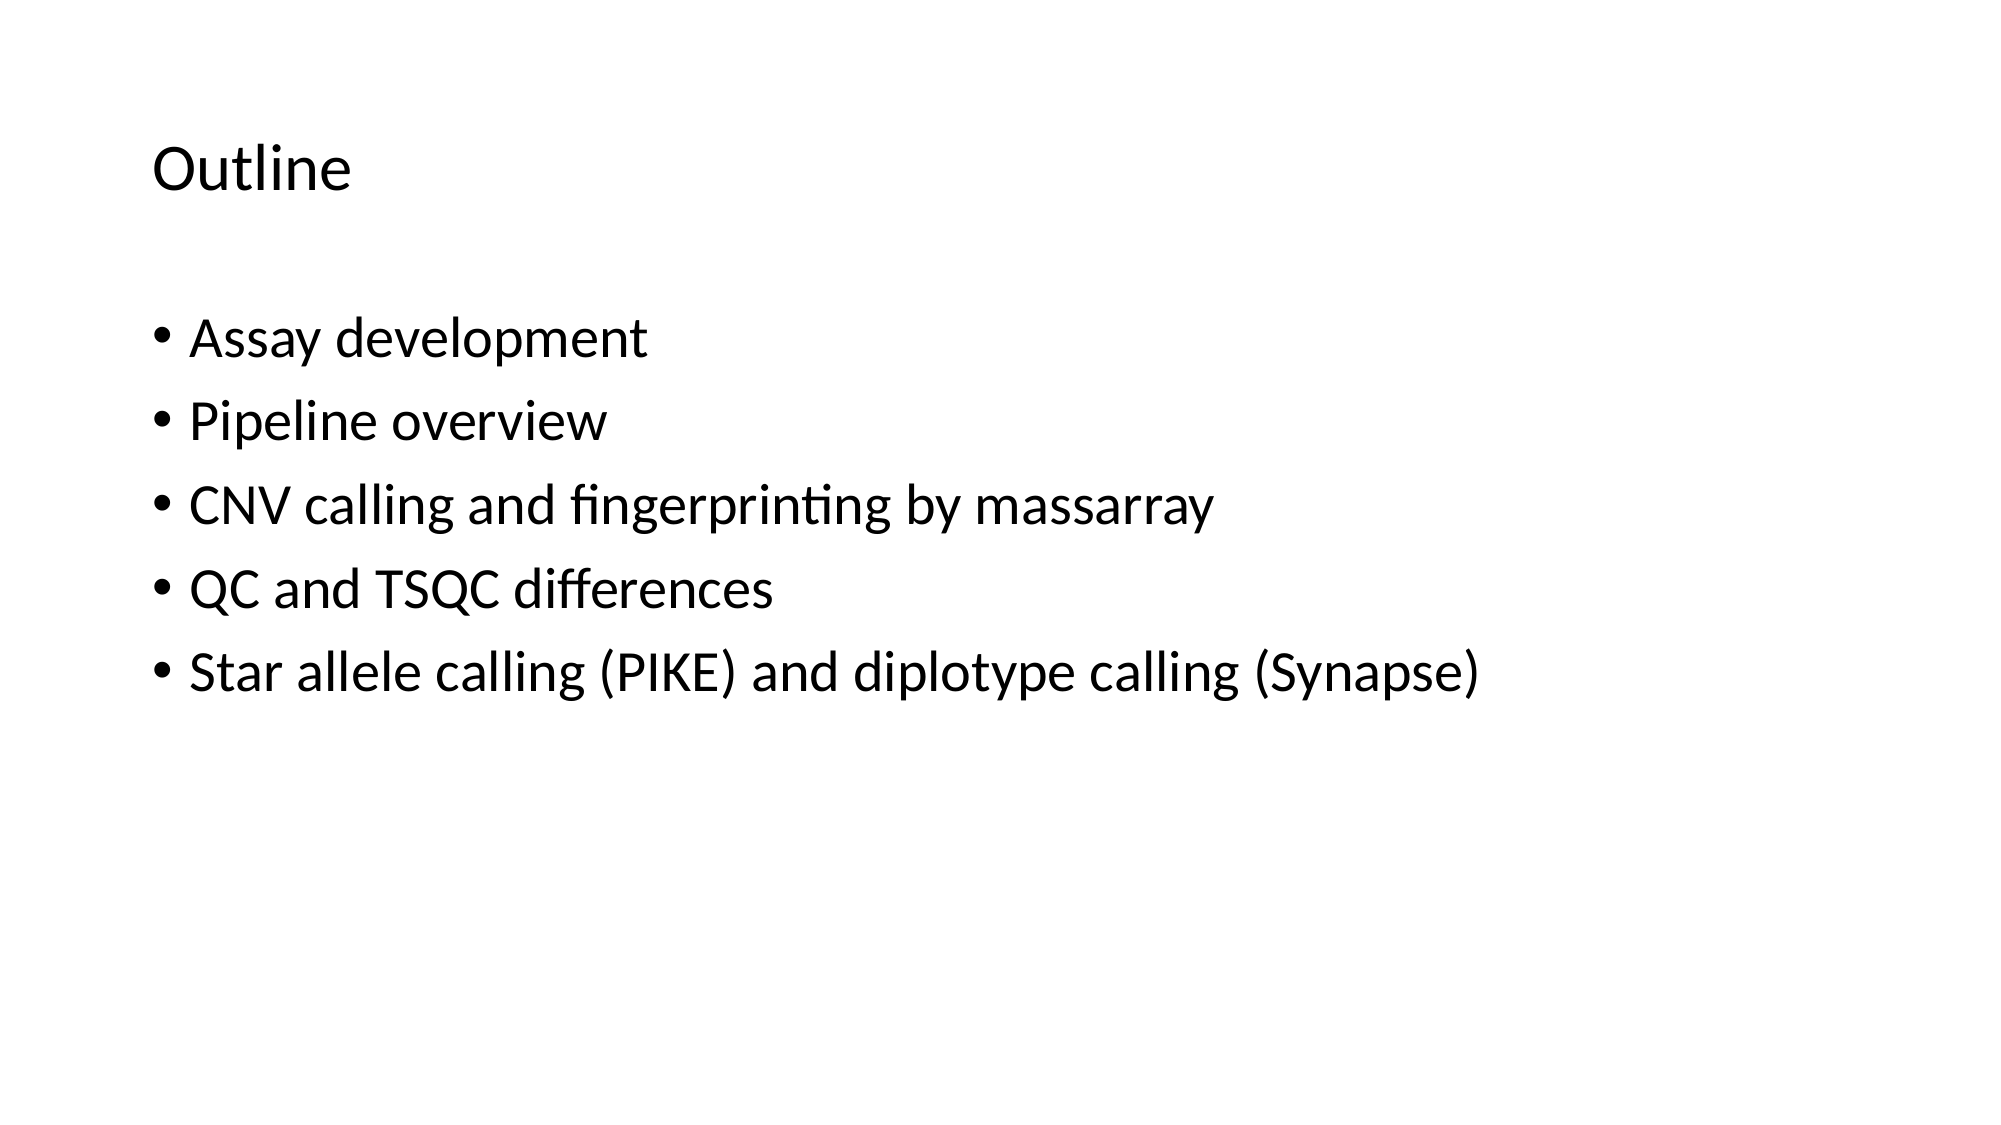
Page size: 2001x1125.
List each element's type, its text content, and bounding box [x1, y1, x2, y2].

list Assay development Pipeline overview CNV calling and fingerprinting by massarray QC and TSQC differences Star allele calling (PIKE) and diplotype calling (Synapse) [137, 299, 1863, 1014]
title Outline [137, 59, 1863, 278]
